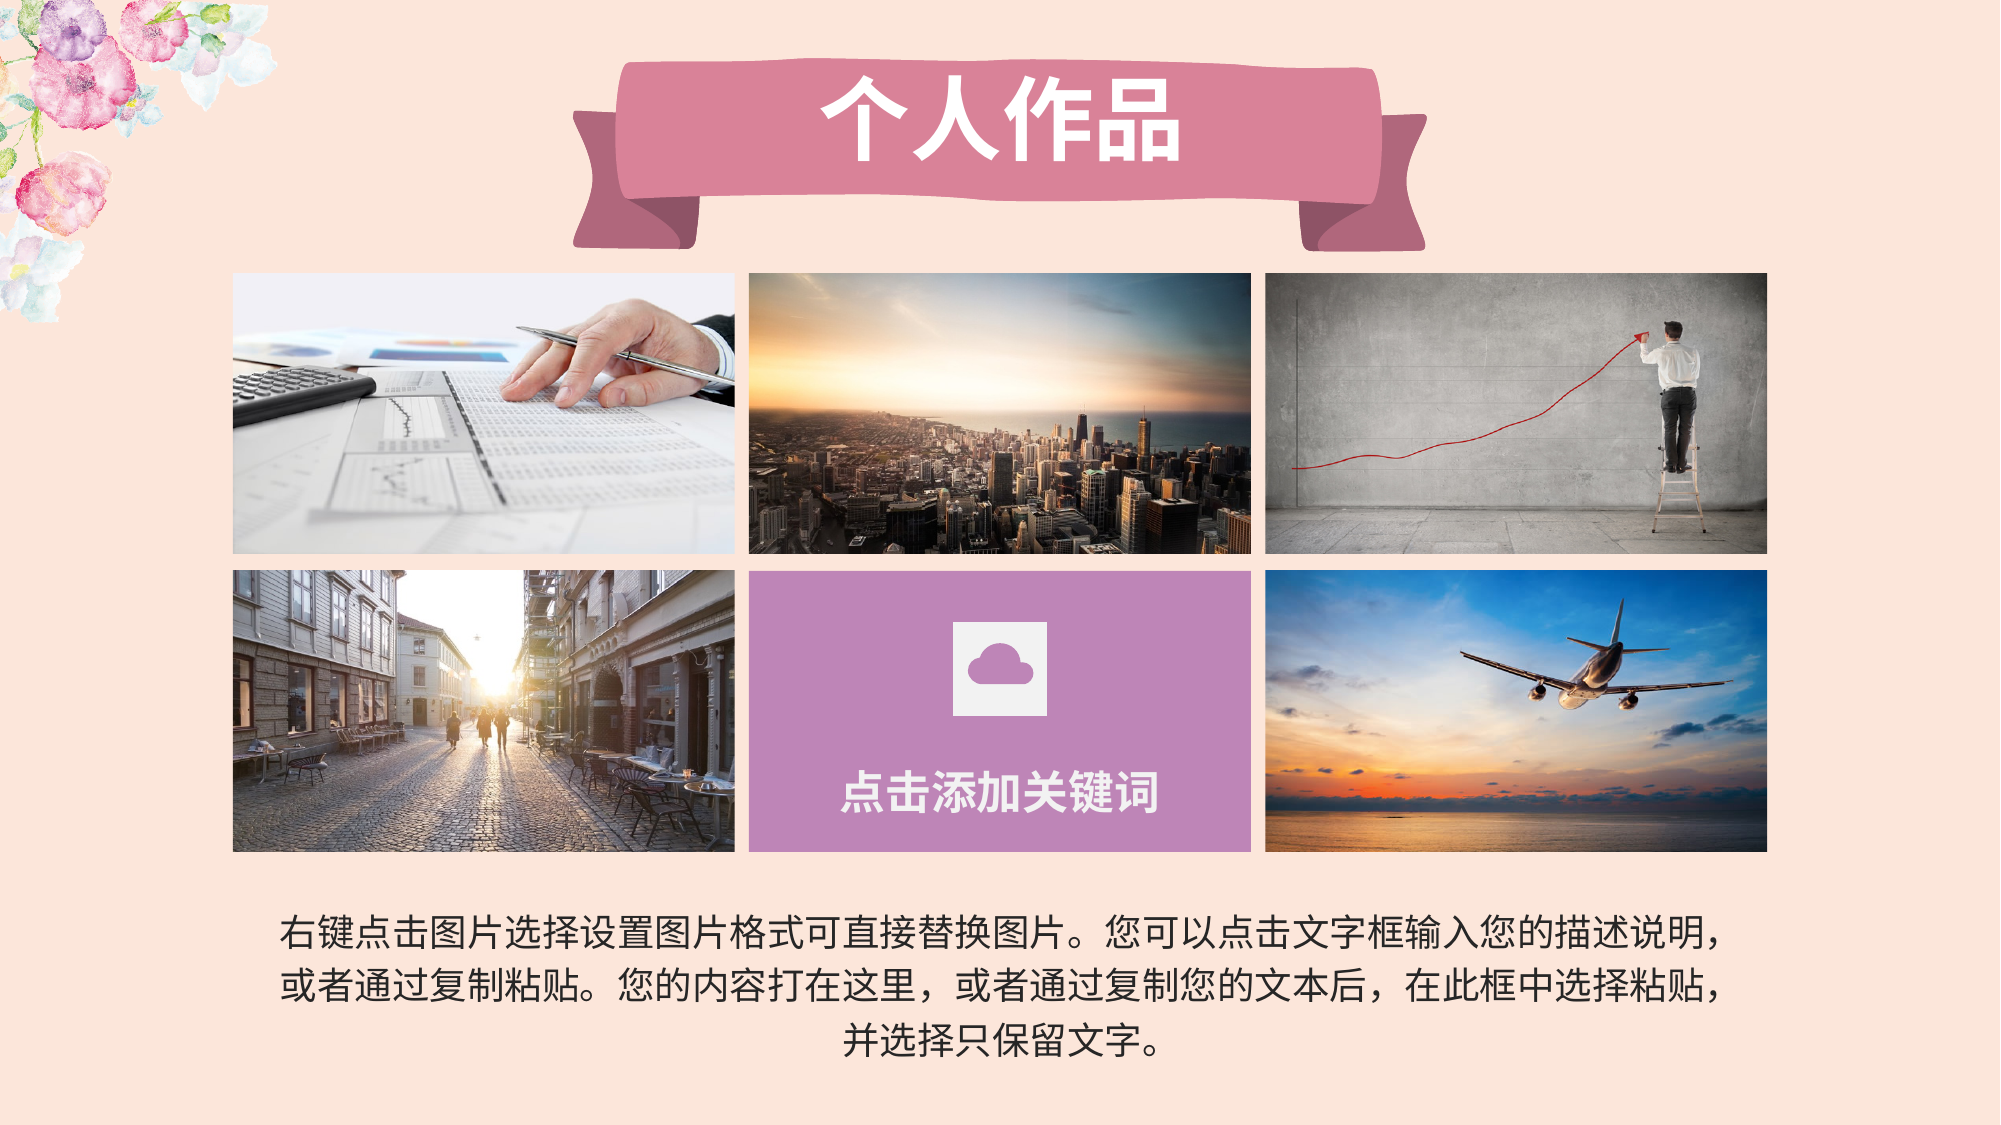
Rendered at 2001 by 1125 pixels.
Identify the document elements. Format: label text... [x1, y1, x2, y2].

text_box [748, 310, 1252, 555]
text_box 点击添加关键词 [828, 758, 1172, 825]
text_box [748, 570, 1252, 853]
picture [61, 0, 480, 487]
text_box [232, 570, 736, 853]
text_box [232, 272, 736, 555]
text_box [953, 622, 1047, 716]
text_box 右键点击图片选择设置图片格式可直接替换图片。您可以点击文字框输入您的描述说明，或者通过复制粘贴。您的内容打在这里，或者通过复制您的文本后，在此框中选择粘贴，并选择只保留文字。 [254, 894, 1768, 1068]
text_box [1264, 310, 1369, 555]
text_box [1264, 570, 1768, 853]
picture [570, 1, 2000, 692]
